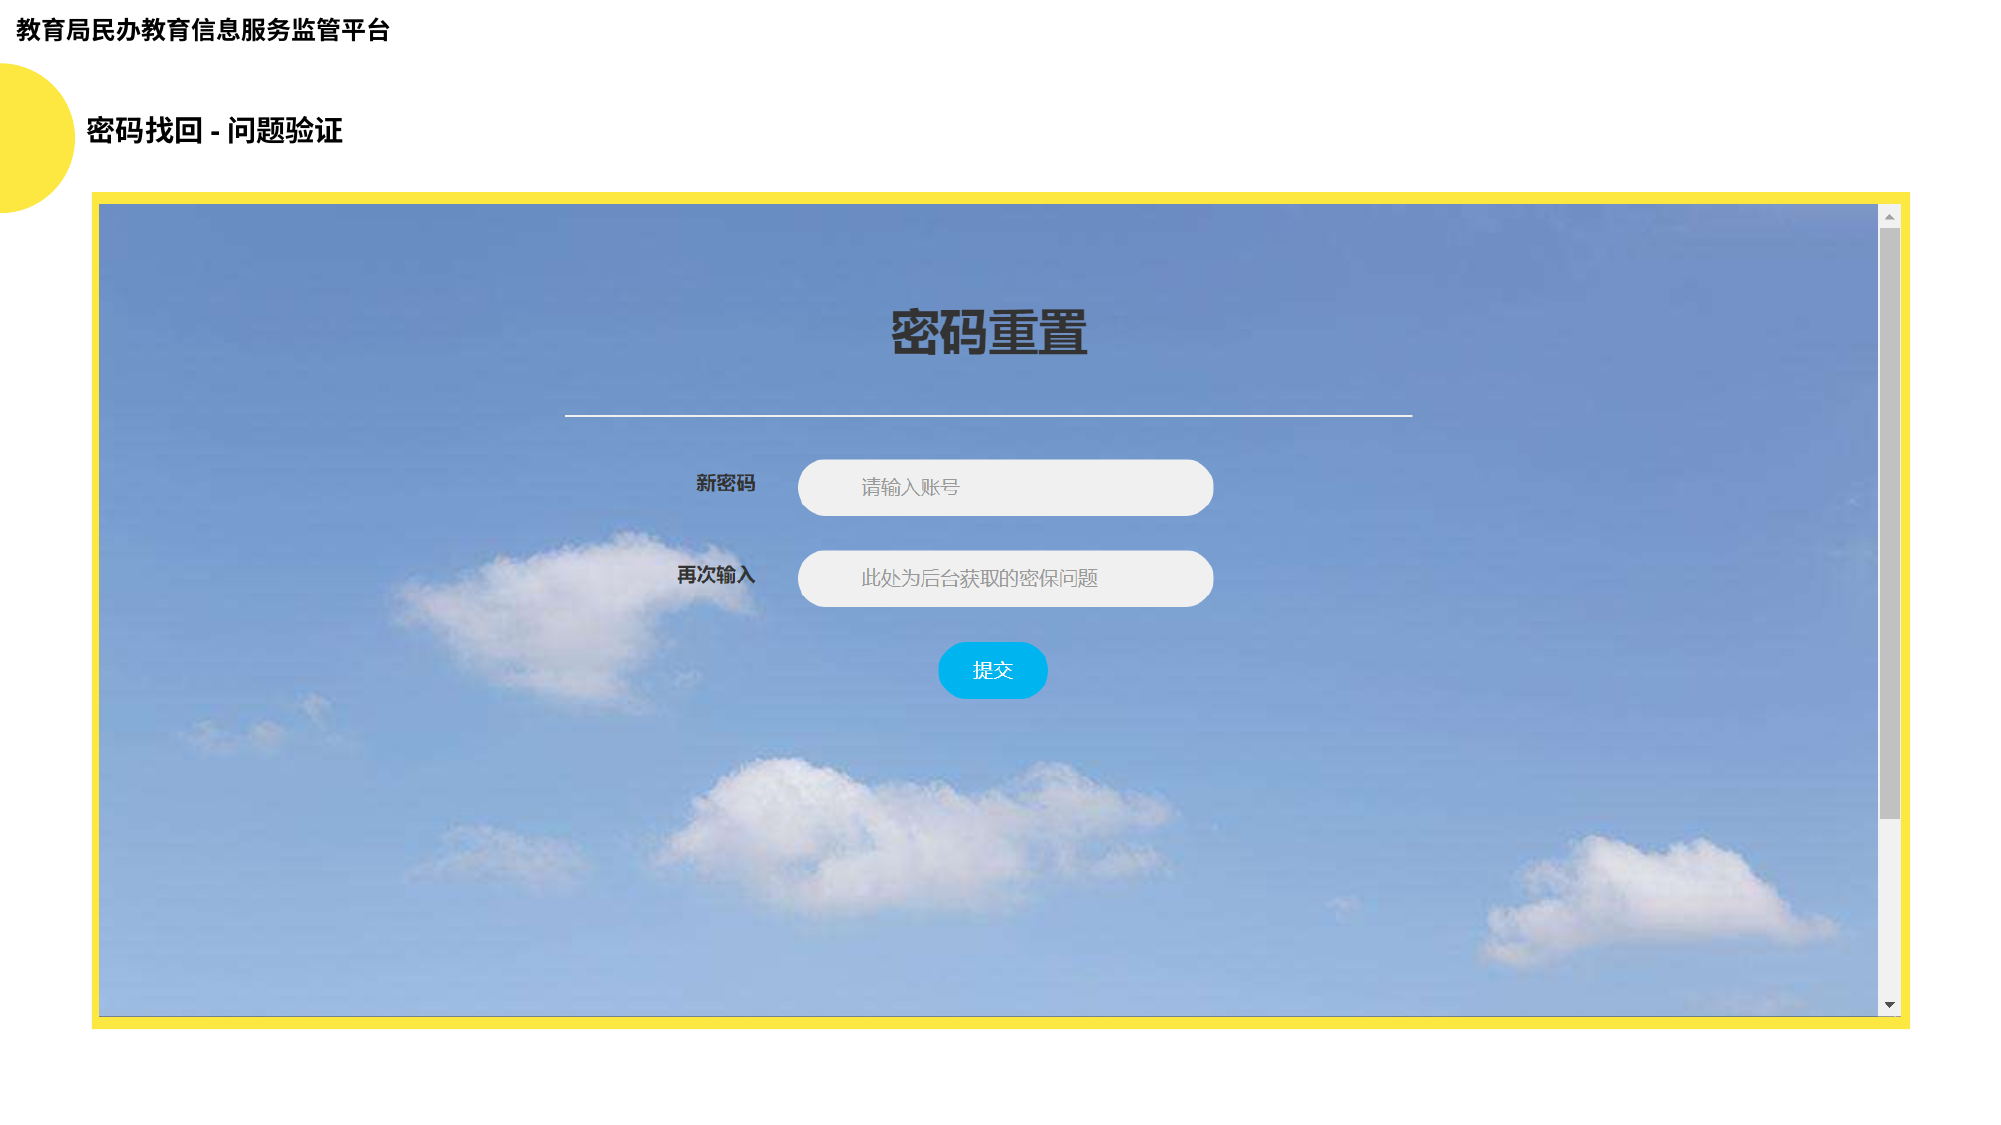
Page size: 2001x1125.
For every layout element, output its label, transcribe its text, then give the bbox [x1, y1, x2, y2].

text_box [91, 191, 1911, 1030]
text_box [0, 62, 77, 215]
text_box 教育局民办教育信息服务监管平台 [2, 7, 407, 98]
text_box 密码找回-问题验证 [71, 105, 359, 155]
picture [99, 204, 1901, 1018]
